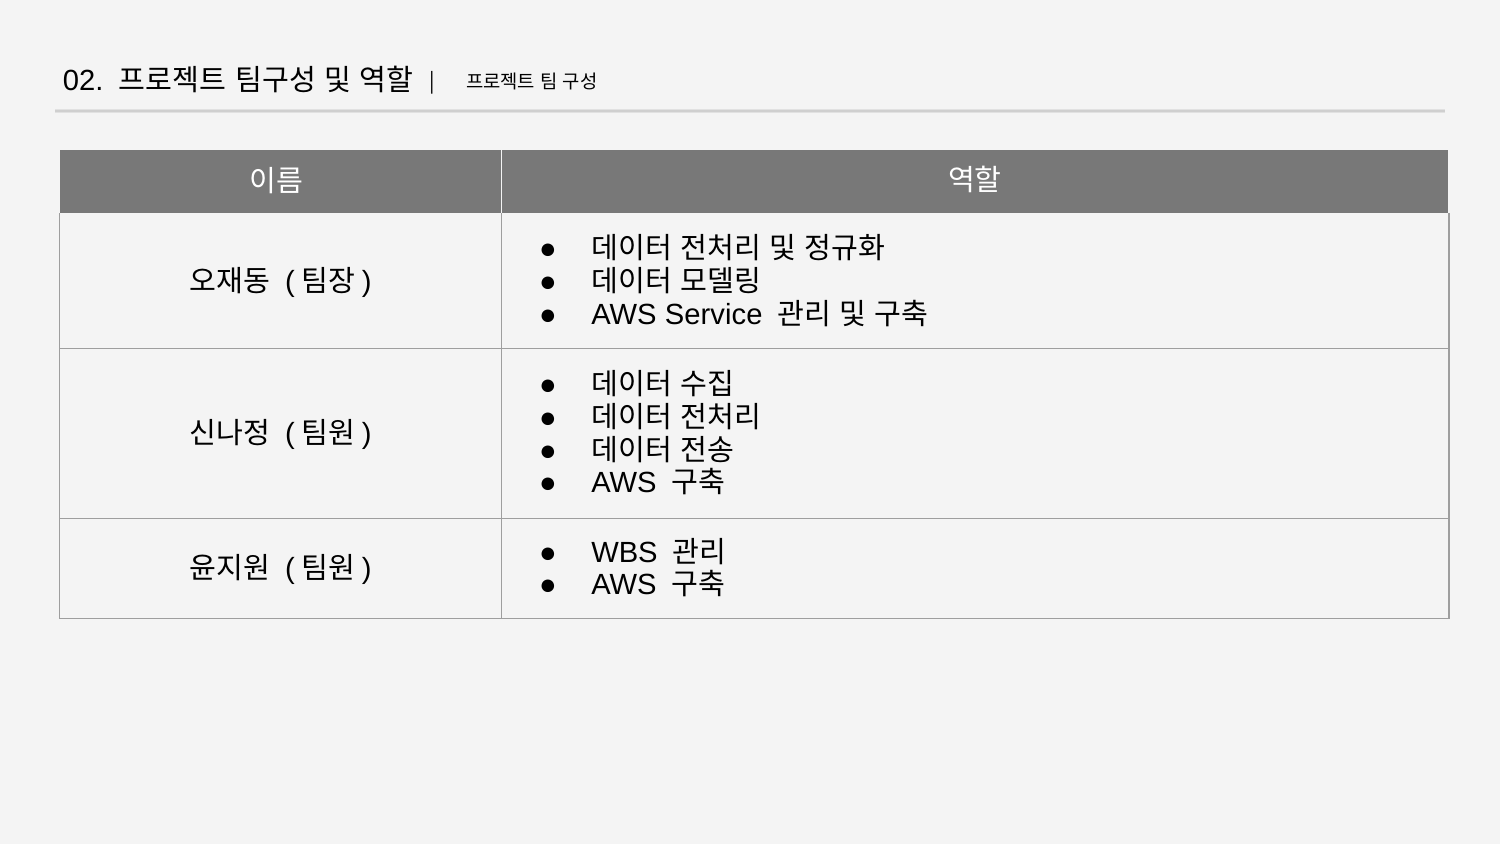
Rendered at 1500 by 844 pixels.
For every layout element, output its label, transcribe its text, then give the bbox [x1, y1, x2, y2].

text_box │ [419, 66, 448, 96]
text_box 프로젝트 팀 구성 [448, 66, 858, 96]
table_cell 오재동 (팀장) [60, 215, 501, 348]
table_cell 데이터 전처리 및 정규화 데이터 모델링 AWS Service 관리 및 구축 [502, 215, 1448, 348]
picture [54, 105, 1445, 116]
table_header 역할 [502, 150, 1448, 213]
text_box 02. 프로젝트 팀구성 및 역할 [55, 57, 436, 100]
table_cell 신나정 (팀원) [60, 349, 501, 518]
table_header 이름 [60, 150, 501, 213]
table_cell 윤지원 (팀원) [60, 519, 501, 618]
table_cell 데이터 수집 데이터 전처리 데이터 전송 AWS 구축 [502, 349, 1448, 518]
table_cell WBS 관리 AWS 구축 [502, 519, 1448, 618]
